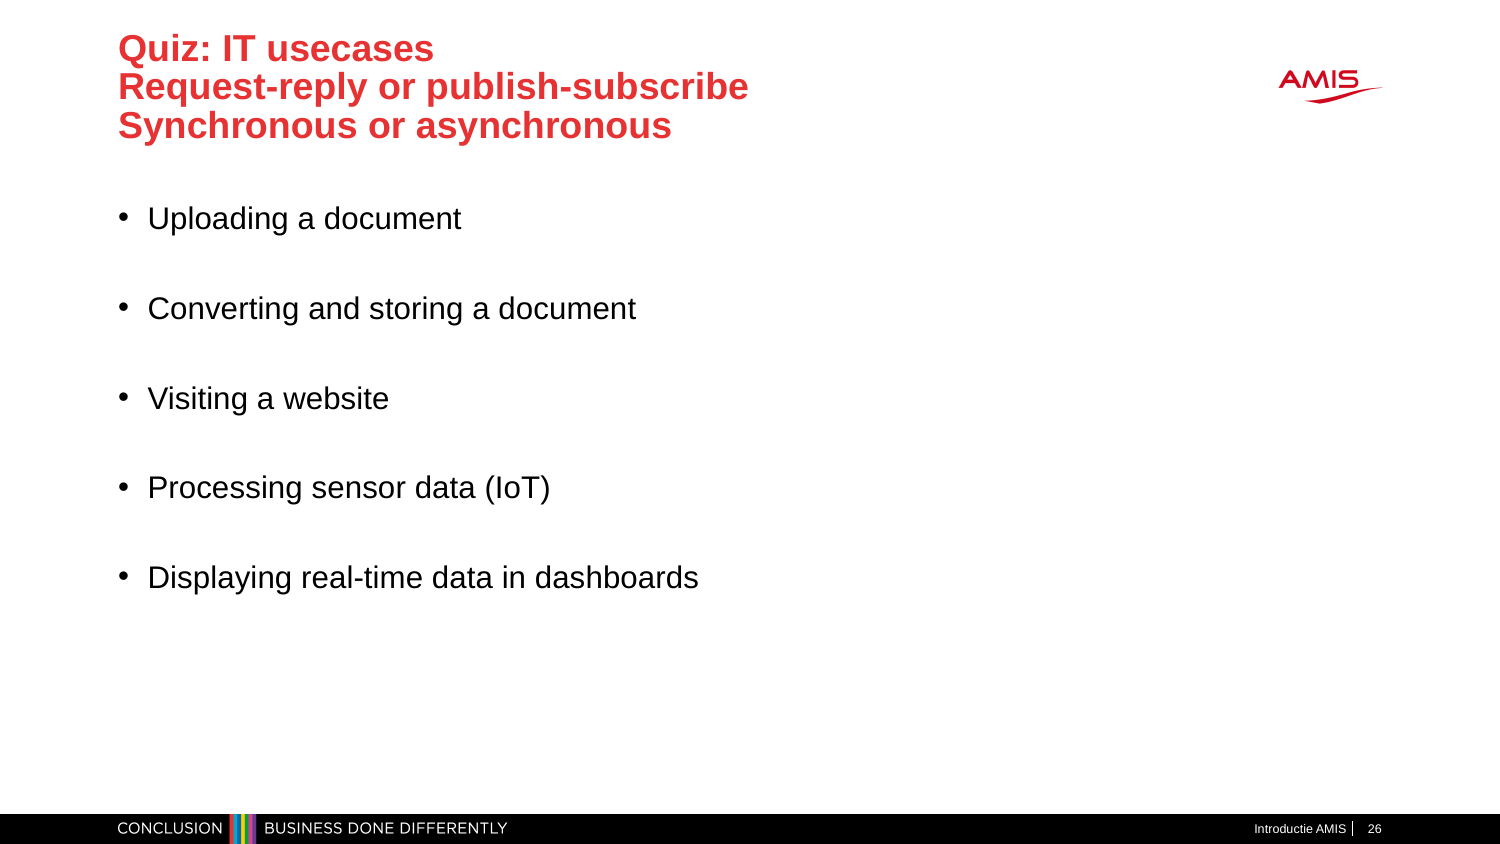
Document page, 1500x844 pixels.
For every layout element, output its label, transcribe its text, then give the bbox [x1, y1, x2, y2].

title Quiz: IT usecases Request-reply or publish-subscribe Synchronous or asynchronous [118, 47, 1205, 130]
slide_number 26 [1358, 820, 1382, 839]
picture [0, 814, 236, 844]
footer Introductie AMIS [814, 820, 1347, 839]
picture [1205, 58, 1388, 106]
picture [239, 814, 1500, 844]
list Uploading a document Converting and storing a document Visiting a website Processing sensor data (IoT) Displaying real-time data in dashboards [118, 153, 1500, 774]
